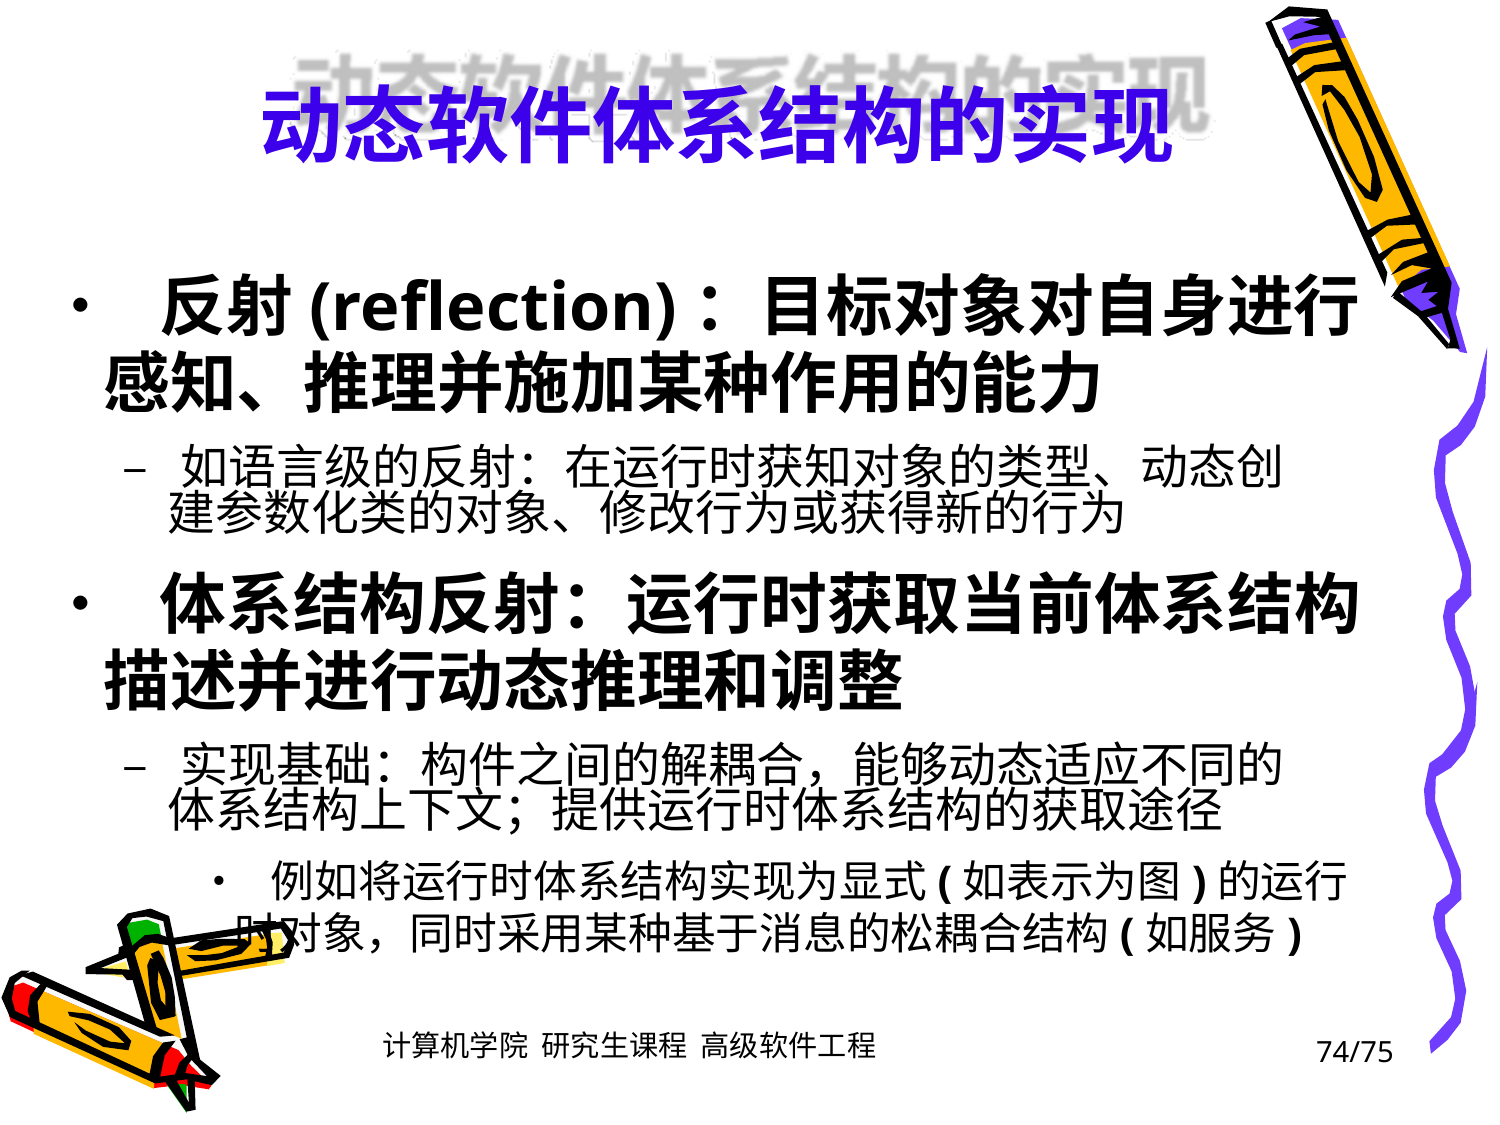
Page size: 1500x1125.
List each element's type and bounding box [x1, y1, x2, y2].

text_box [1421, 344, 1490, 1056]
text_box [382, 1035, 877, 1070]
text_box [1316, 1029, 1395, 1077]
text_box [0, 4, 1470, 1116]
picture [287, 47, 1219, 144]
